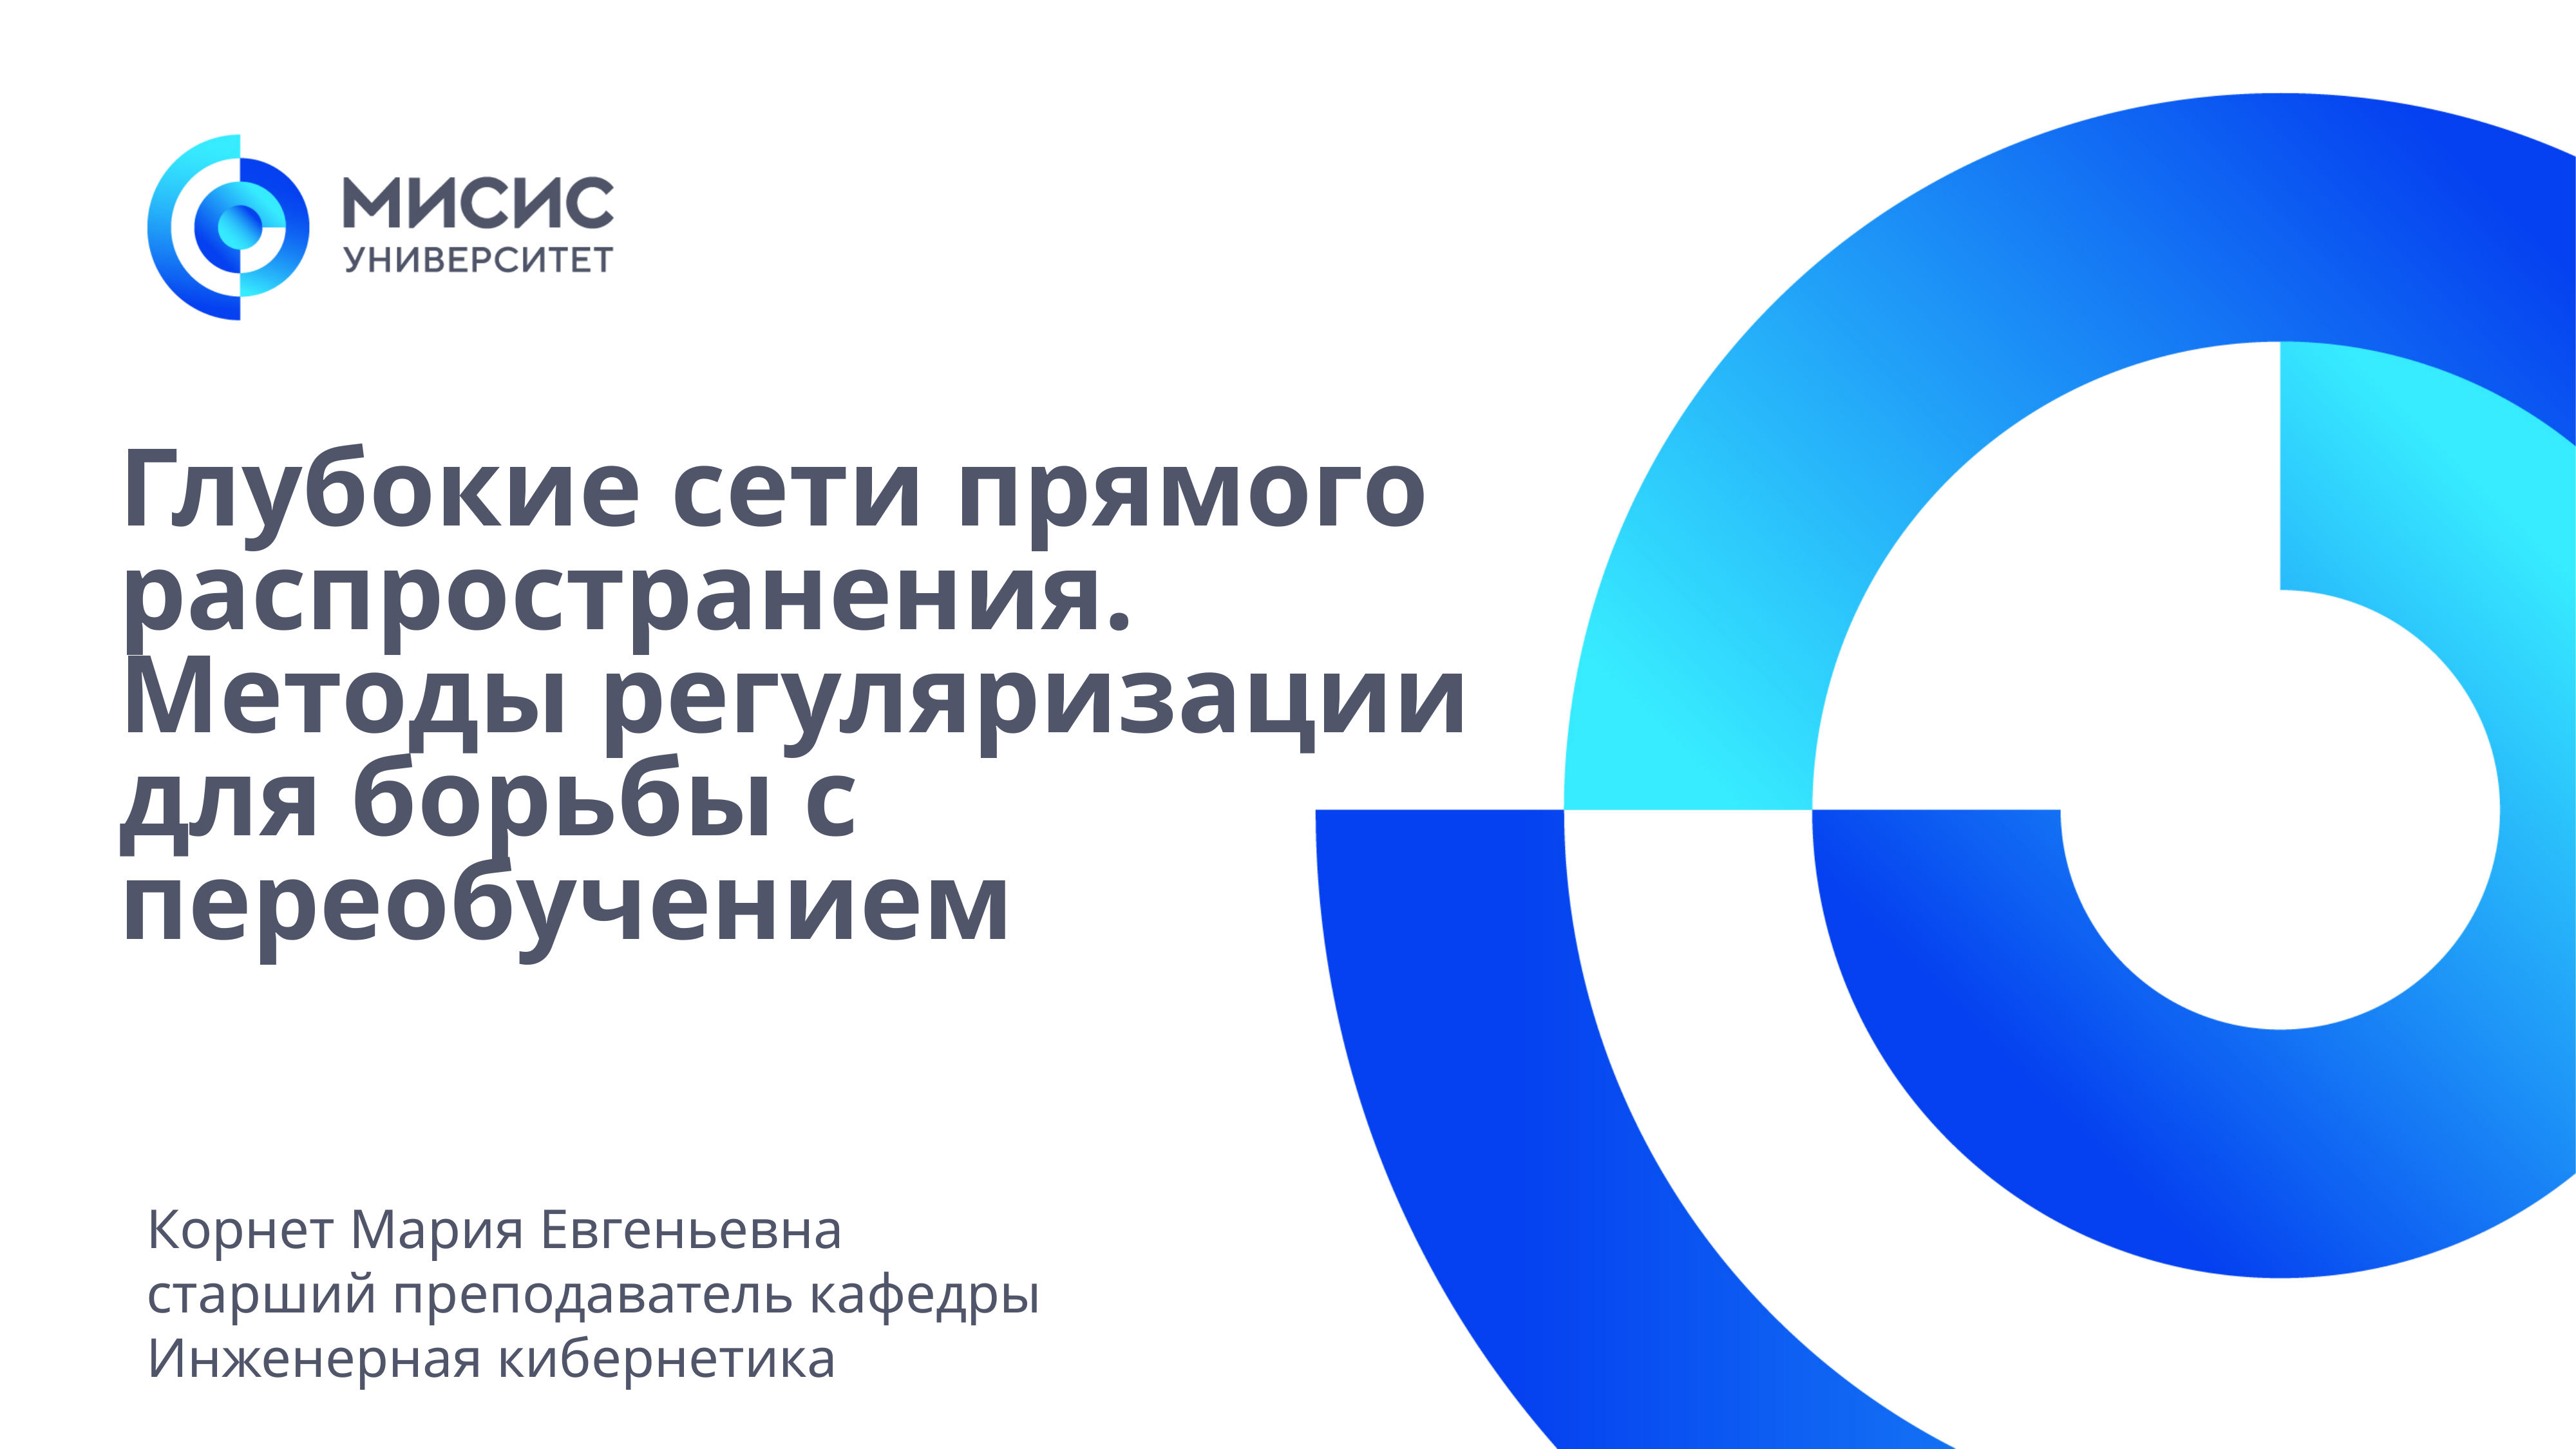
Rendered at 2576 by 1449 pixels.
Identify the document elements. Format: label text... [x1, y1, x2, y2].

subtitle Корнет Мария Евгеньевна старший преподаватель кафедры Инженерная кибернетика [137, 1190, 1189, 1402]
picture [0, 0, 2576, 1449]
title Глубокие сети прямого распространения. Методы регуляризации для борьбы с переобучением [109, 439, 1493, 895]
